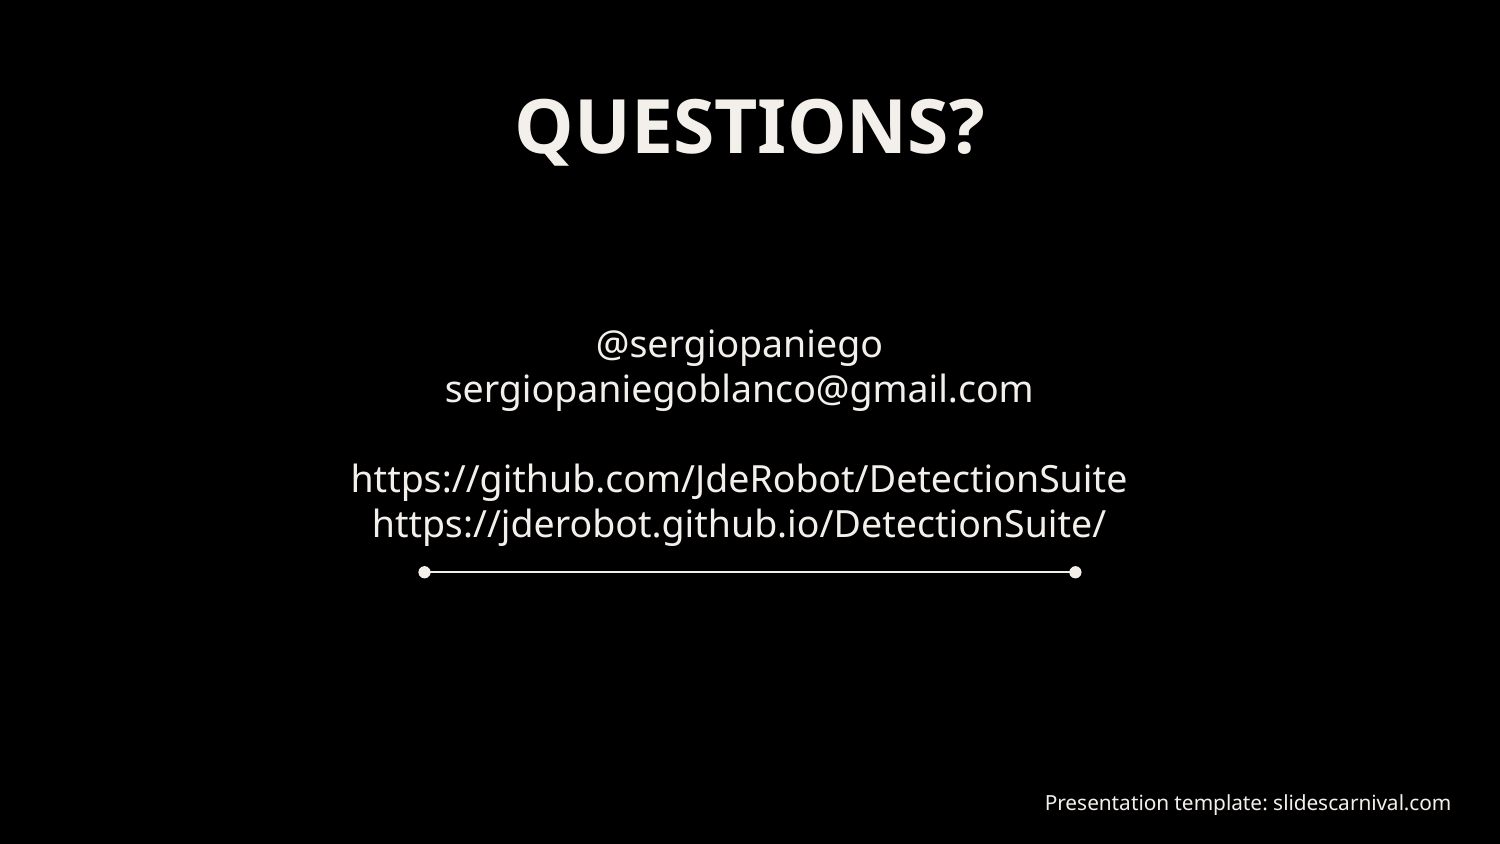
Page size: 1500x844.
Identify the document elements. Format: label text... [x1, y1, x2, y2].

text_box @sergiopaniego sergiopaniegoblanco@gmail.com https://github.com/JdeRobot/DetectionSuite https://jderobot.github.io/DetectionSuite/ [92, 316, 1387, 548]
title QUESTIONS? [102, 28, 1397, 219]
text_box Presentation template: slidescarnival.com [996, 759, 1500, 844]
